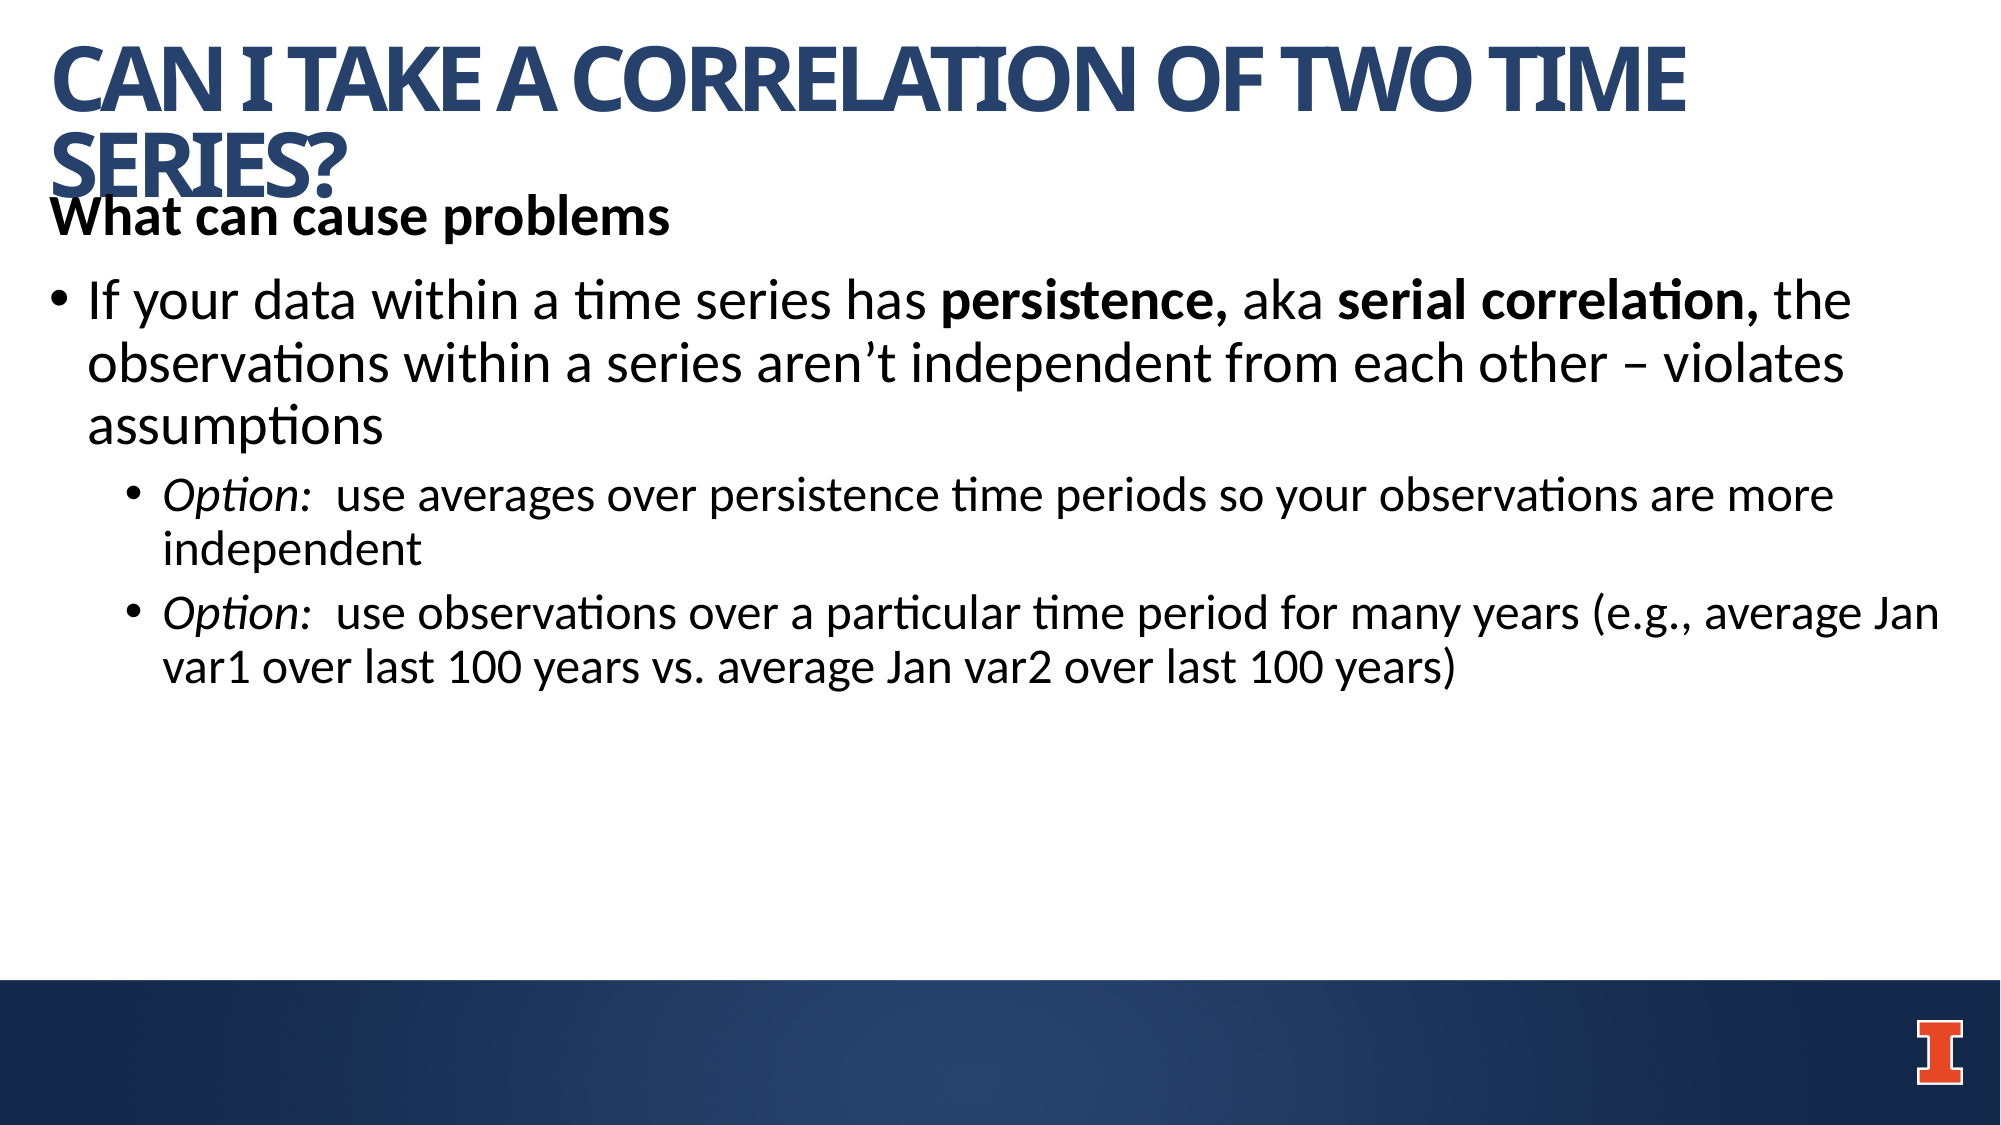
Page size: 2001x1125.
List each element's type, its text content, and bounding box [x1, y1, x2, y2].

list What can cause problems If your data within a time series has persistence, aka serial correlation, the observations within a series aren’t independent from each other – violates assumptions Option: use averages over persistence time periods so your observations are more independent Option: use observations over a particular time period for many years (e.g., average Jan var1 over last 100 years vs. average Jan var2 over last 100 years) [34, 177, 1963, 1072]
picture [0, 0, 2001, 1125]
title CAN I TAKE A CORRELATION OF TWO TIME SERIES? [34, 34, 1963, 177]
